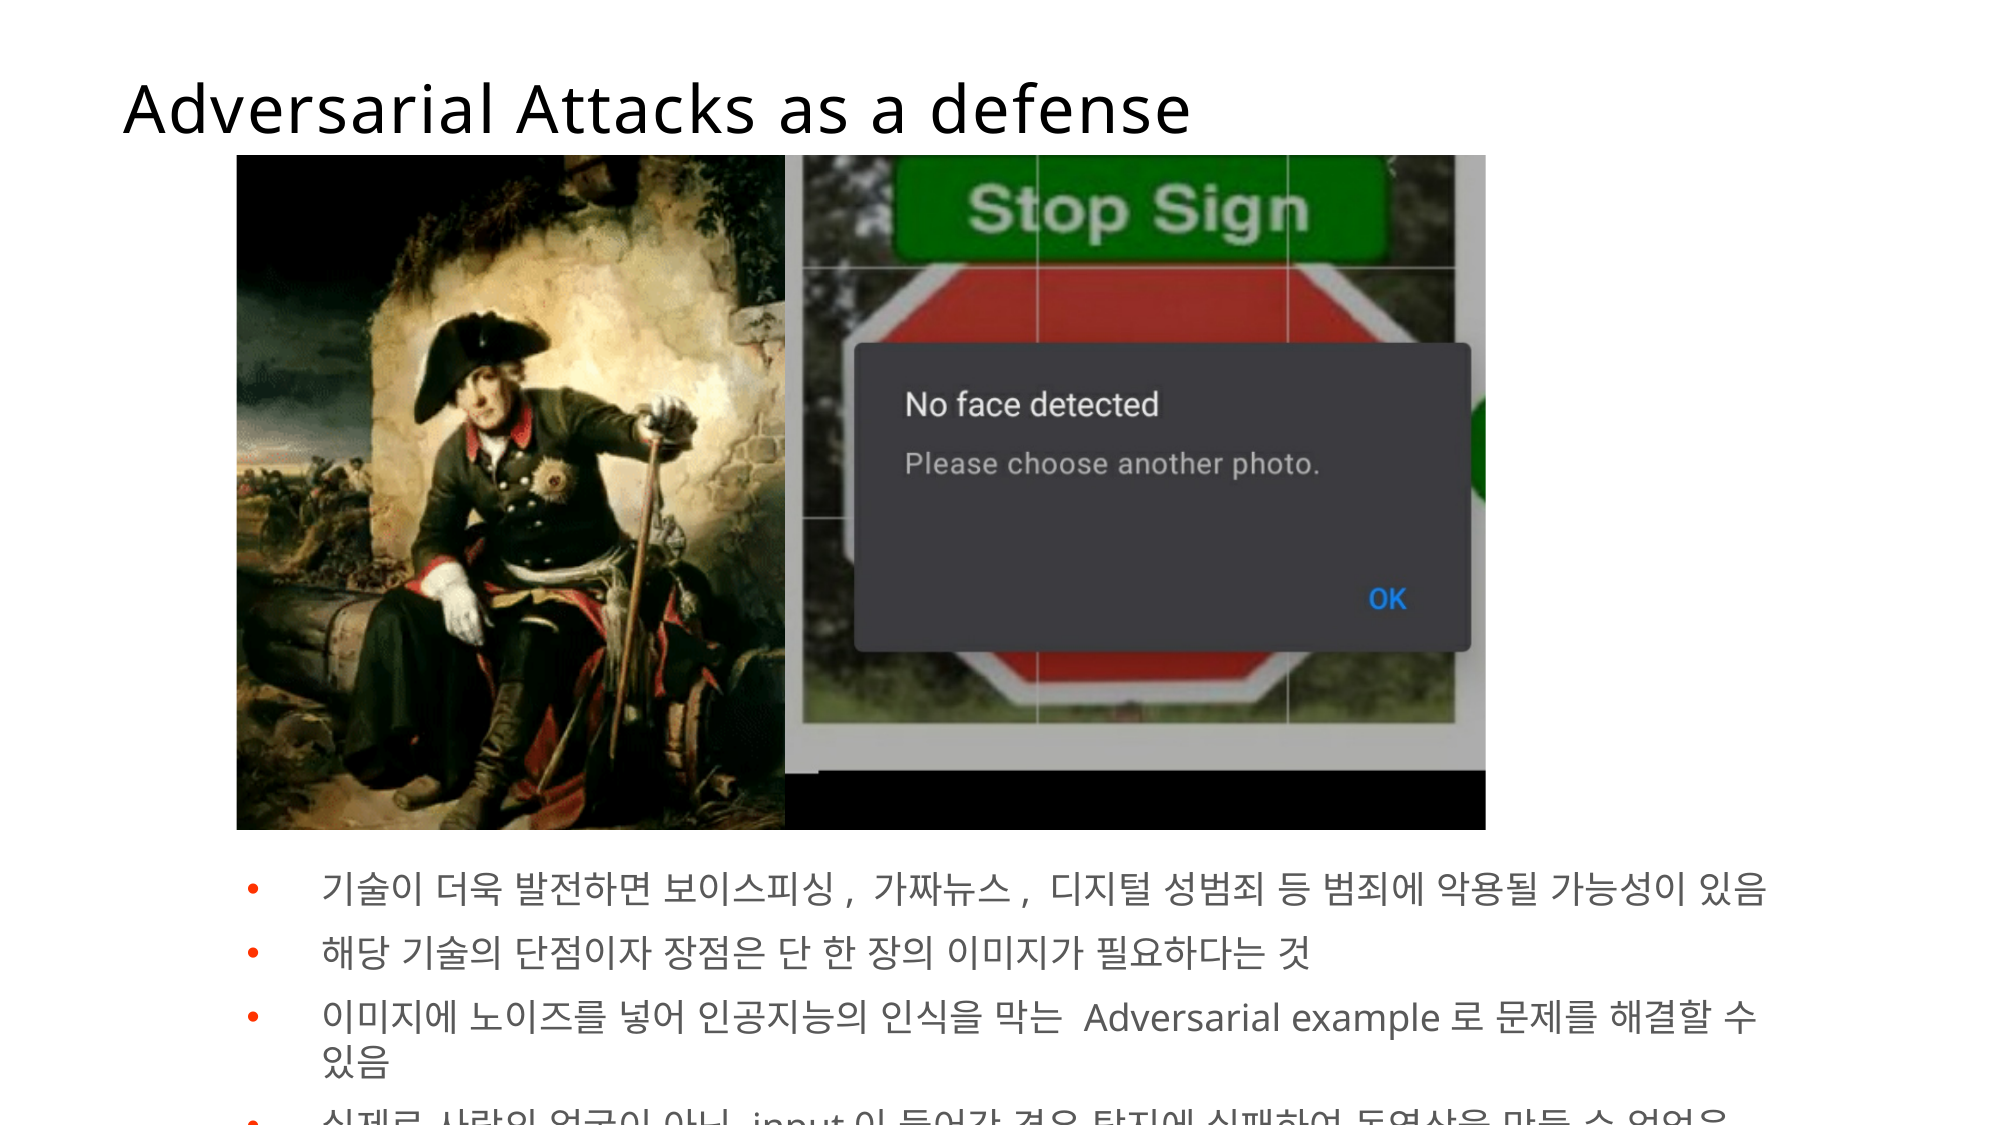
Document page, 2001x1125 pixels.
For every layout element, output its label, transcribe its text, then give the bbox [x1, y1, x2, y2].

text_box 기술이 더욱 발전하면 보이스피싱, 가짜뉴스, 디지털 성범죄 등 범죄에 악용될 가능성이 있음 해당 기술의 단점이자 장점은 단 한 장의 이미지가 필요하다는 것 이미지에 노이즈를 넣어 인공지능의 인식을 막는 Adversarial example로 문제를 해결할 수 있음 실제로 사람의 얼굴이 아닌 input이 들어간 경우 탐지에 실패하여 동영상을 만들 수 없었음 [231, 858, 1834, 1125]
picture [236, 155, 1486, 830]
text_box Adversarial Attacks as a defense [108, 52, 1834, 156]
